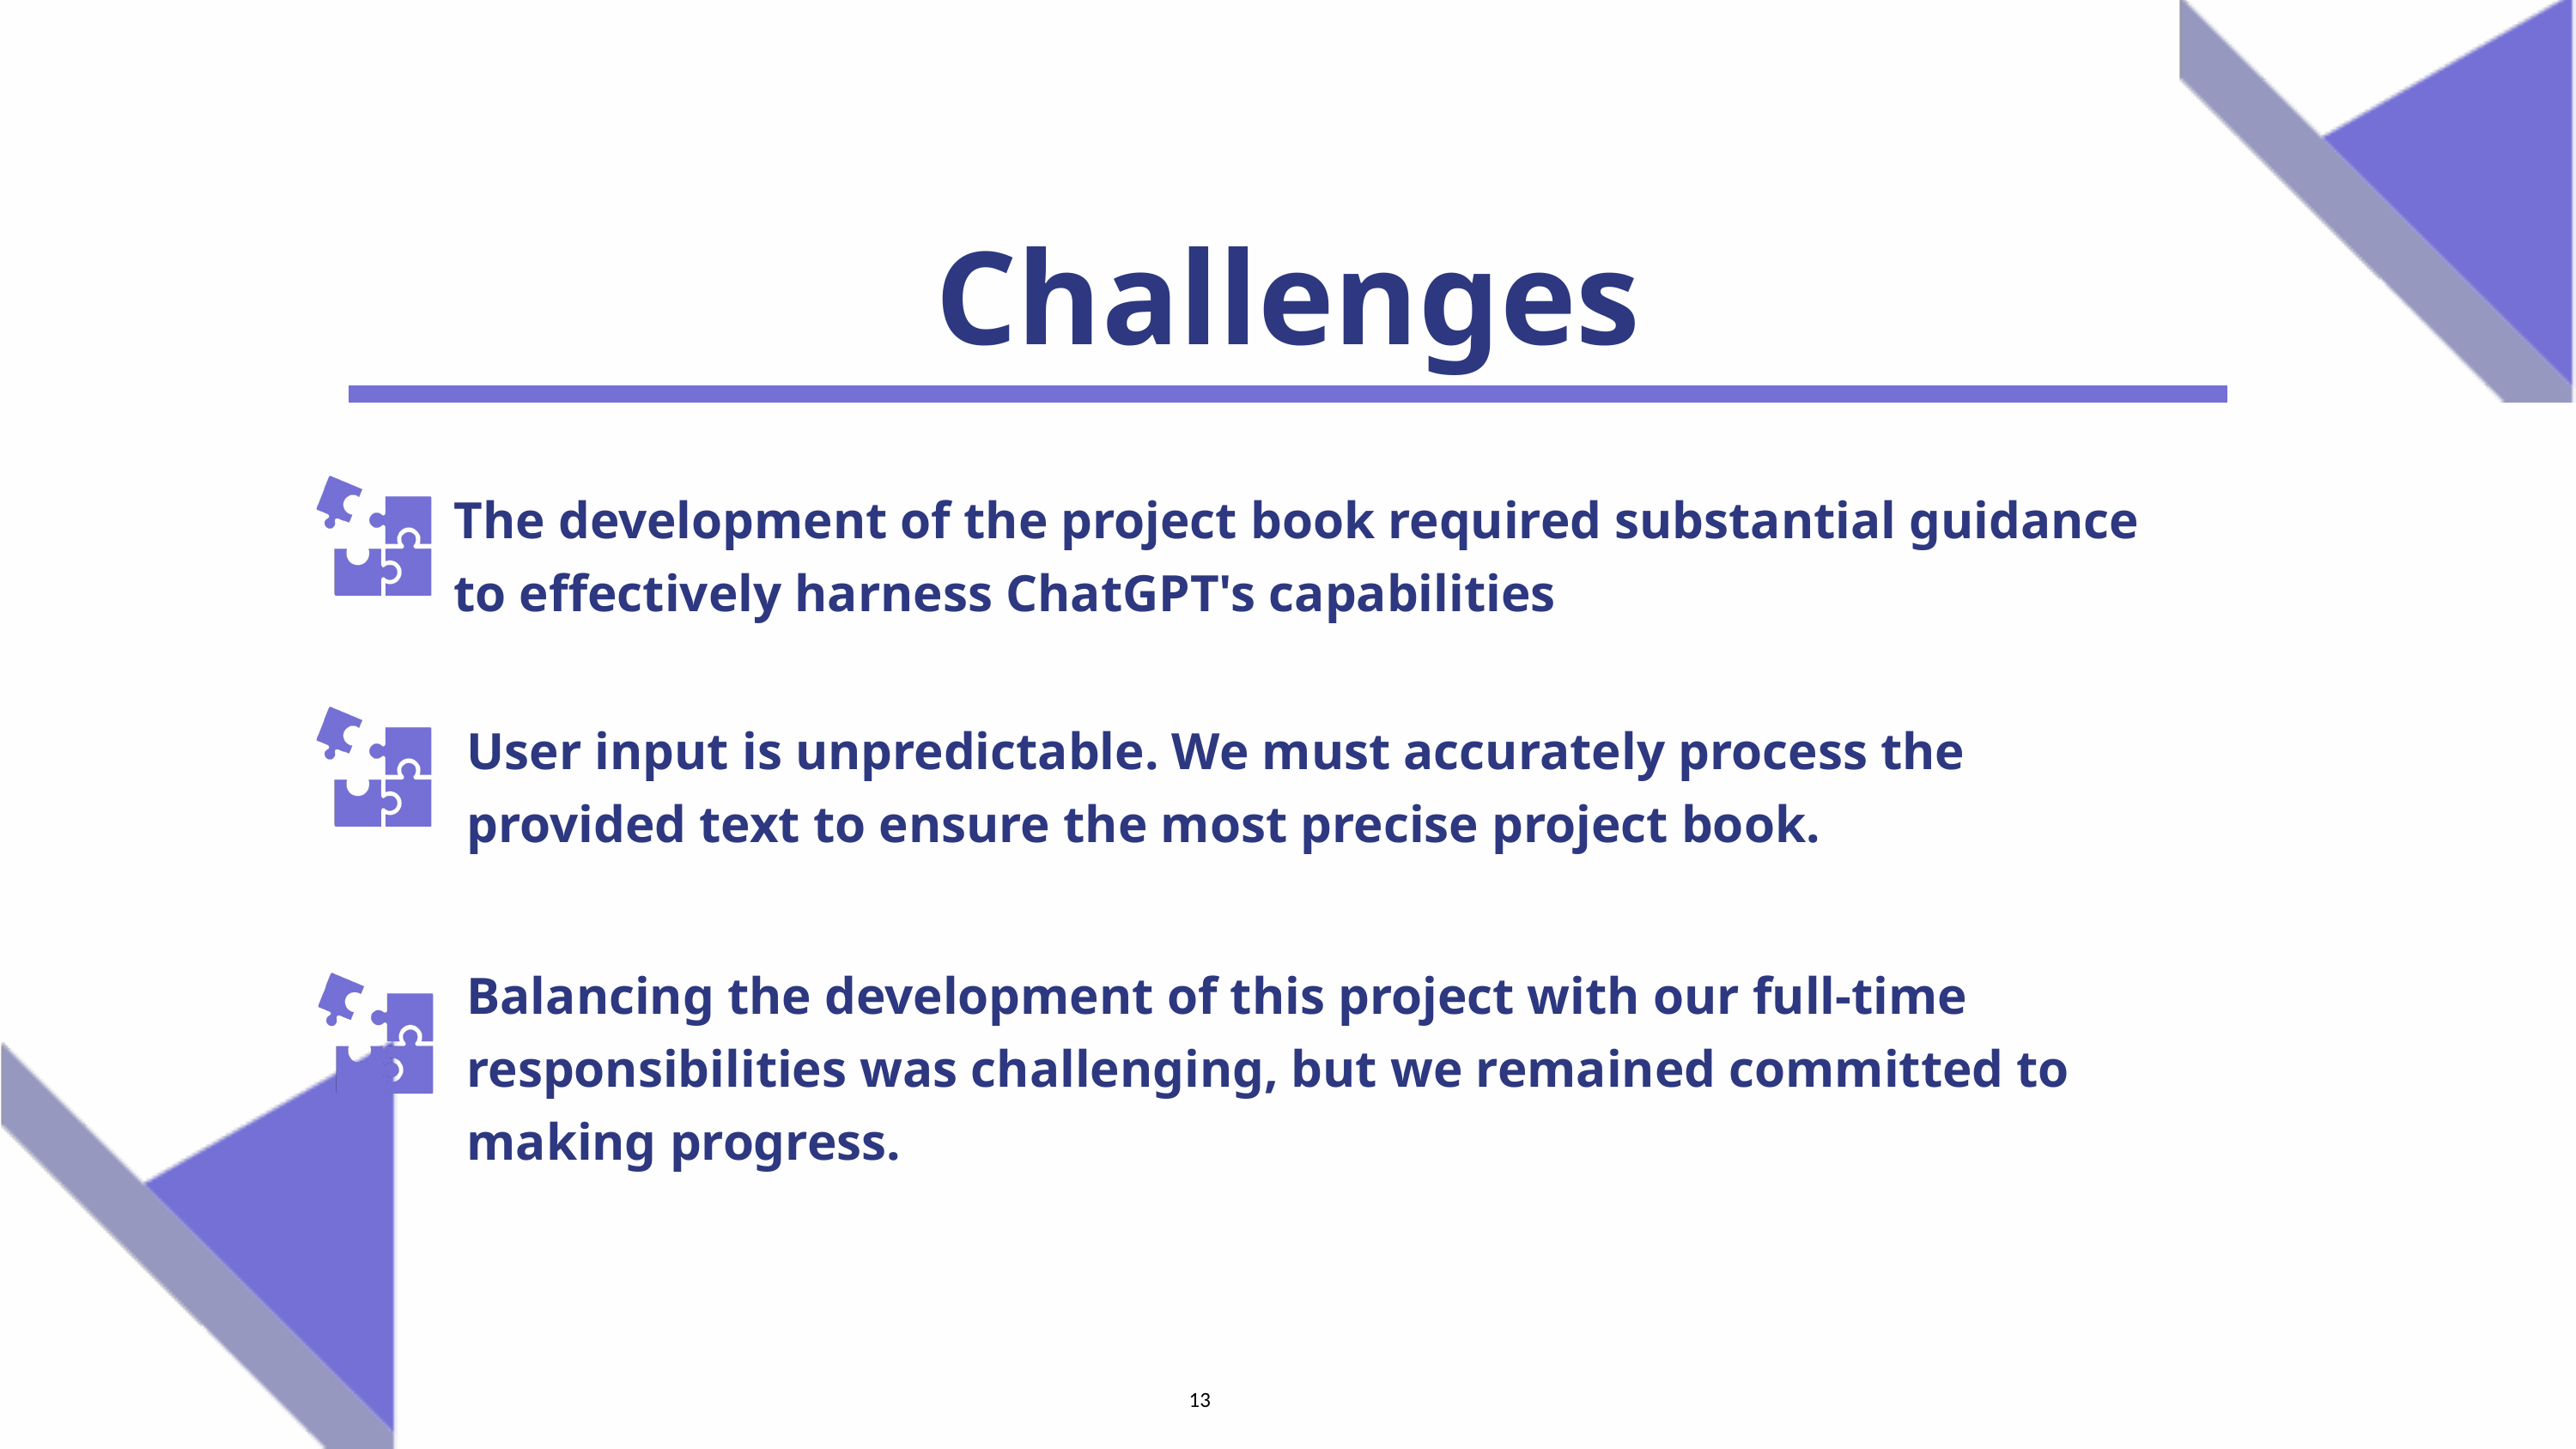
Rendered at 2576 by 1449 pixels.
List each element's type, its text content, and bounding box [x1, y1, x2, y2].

slide_number 13 [1170, 1373, 1224, 1425]
text_box [318, 973, 434, 1094]
text_box Balancing the development of this project with our full-time responsibilities was challenging, but we remained committed to making progress. [466, 950, 2184, 1170]
text_box [2178, 0, 2576, 403]
text_box Challenges [571, 190, 2004, 371]
text_box The development of the project book required substantial guidance to effectively harness ChatGPT's capabilities [453, 476, 2172, 622]
text_box User input is unpredictable. We must accurately process the provided text to ensure the most precise project book. [466, 706, 2184, 853]
text_box [316, 706, 432, 828]
text_box [0, 1041, 398, 1449]
text_box [316, 476, 432, 597]
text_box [348, 385, 2227, 403]
